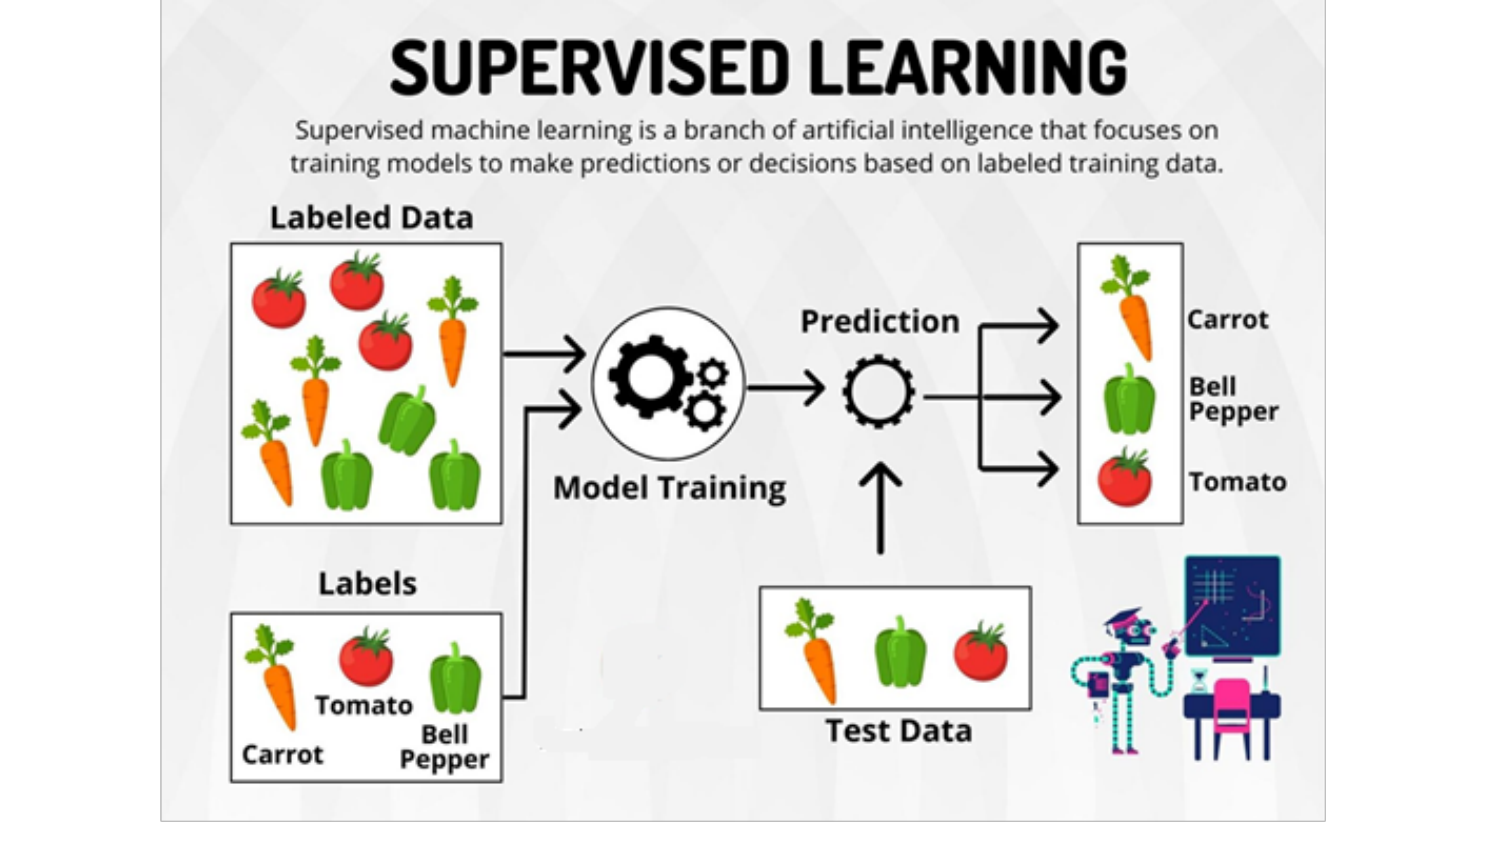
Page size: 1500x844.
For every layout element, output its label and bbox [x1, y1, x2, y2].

picture [152, 0, 1328, 825]
